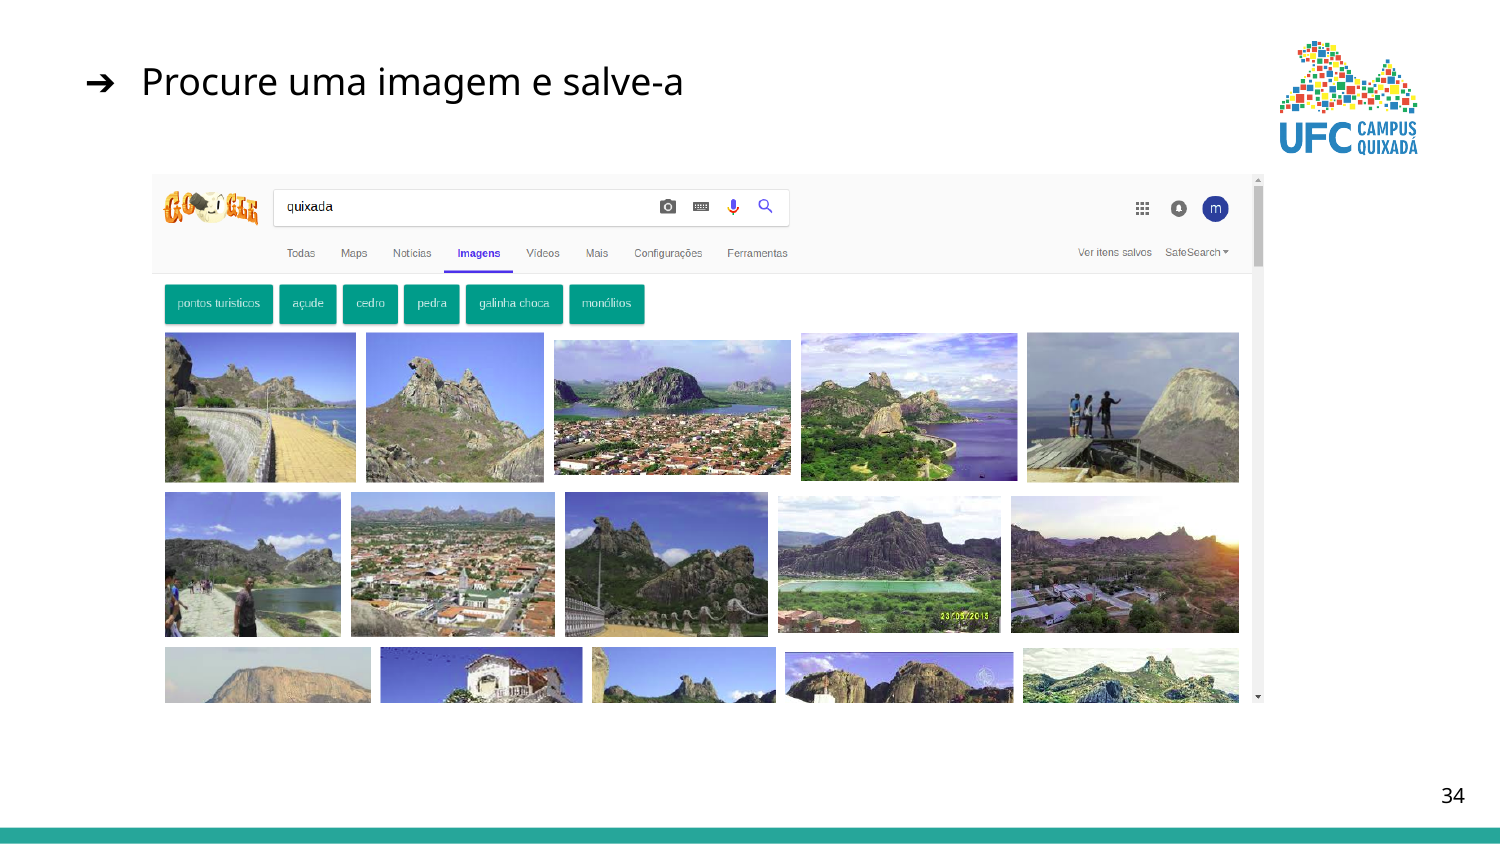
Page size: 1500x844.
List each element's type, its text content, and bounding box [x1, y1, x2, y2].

picture [152, 174, 1264, 704]
slide_number ‹#› [1389, 764, 1480, 830]
picture [1236, 19, 1456, 175]
list Procure uma imagem e salve-a [51, 36, 1449, 765]
